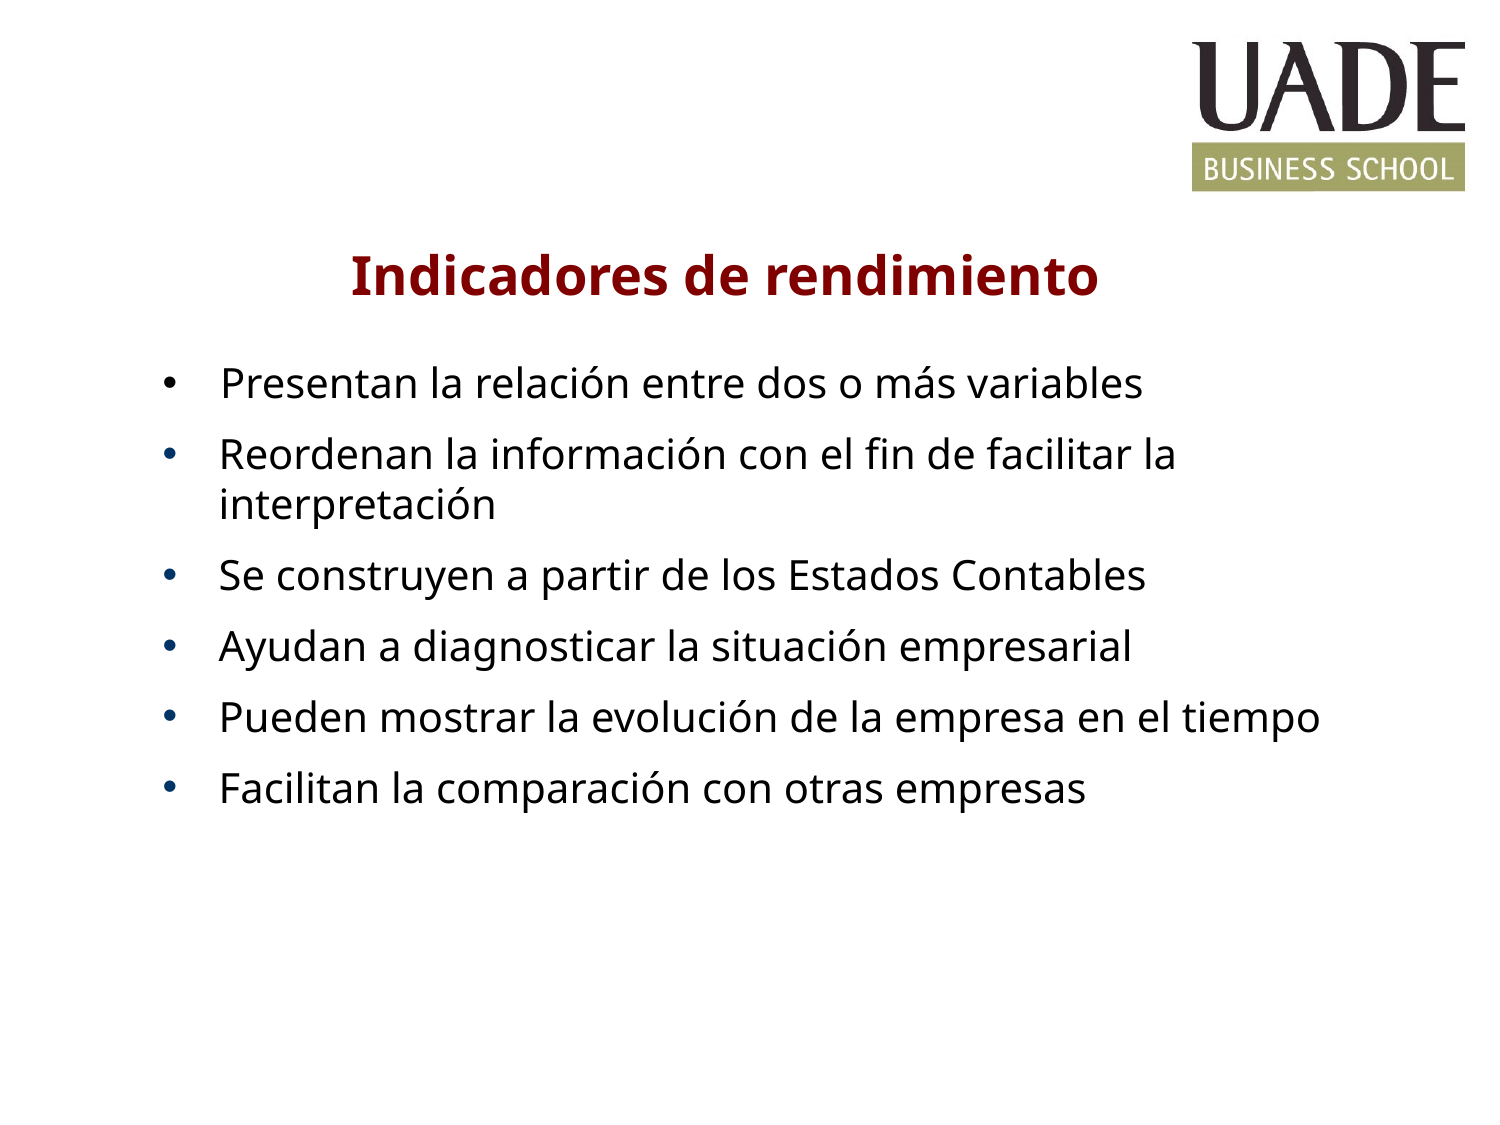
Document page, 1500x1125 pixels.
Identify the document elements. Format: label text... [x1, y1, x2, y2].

text_box Presentan la relación entre dos o más variables Reordenan la información con el fin de facilitar la interpretación Se construyen a partir de los Estados Contables Ayudan a diagnosticar la situación empresarial Pueden mostrar la evolución de la empresa en el tiempo Facilitan la comparación con otras empresas [147, 349, 1459, 819]
picture [1186, 34, 1470, 194]
text_box Indicadores de rendimiento [76, 233, 1377, 314]
